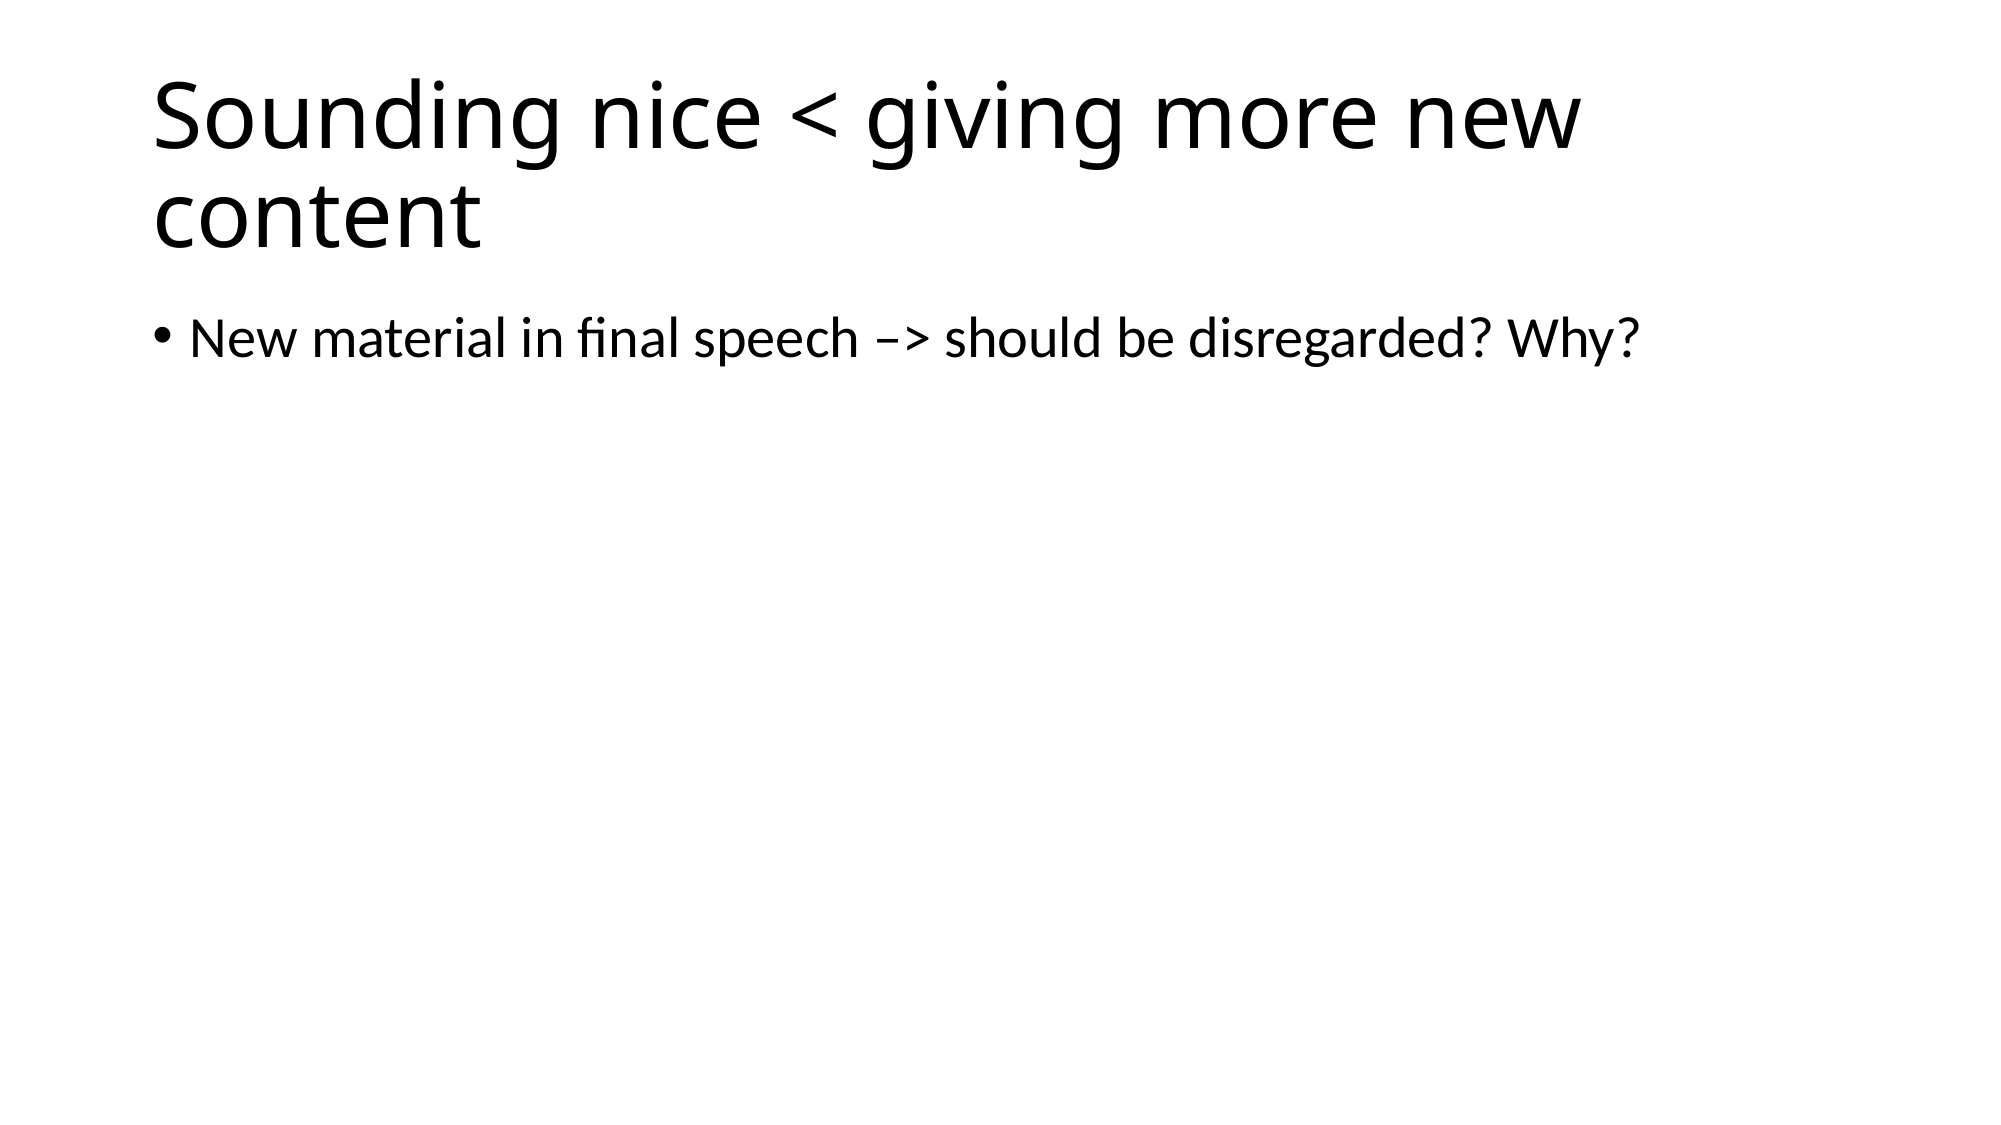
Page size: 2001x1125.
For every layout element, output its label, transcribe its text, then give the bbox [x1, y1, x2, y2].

list New material in final speech –> should be disregarded? Why? Fairness! It’s not about rules, it’s about having a good justice system in Debateland You should bring you new content to the table a way, that the everyone has a chance to react for it Example: super often the Hungarian government introduces a new law, they give around 12-24 hours for the public to discuss the text, before voting in Parliament (f.e.: Healthcare System reform this autumn, and 1000x other laws) Takeaway: World is not fair. The judge has to understand this, when making the decision. In the end: is there extension? Is it relevant? [137, 299, 1863, 1080]
title Sounding nice < giving more new content [137, 59, 1863, 278]
